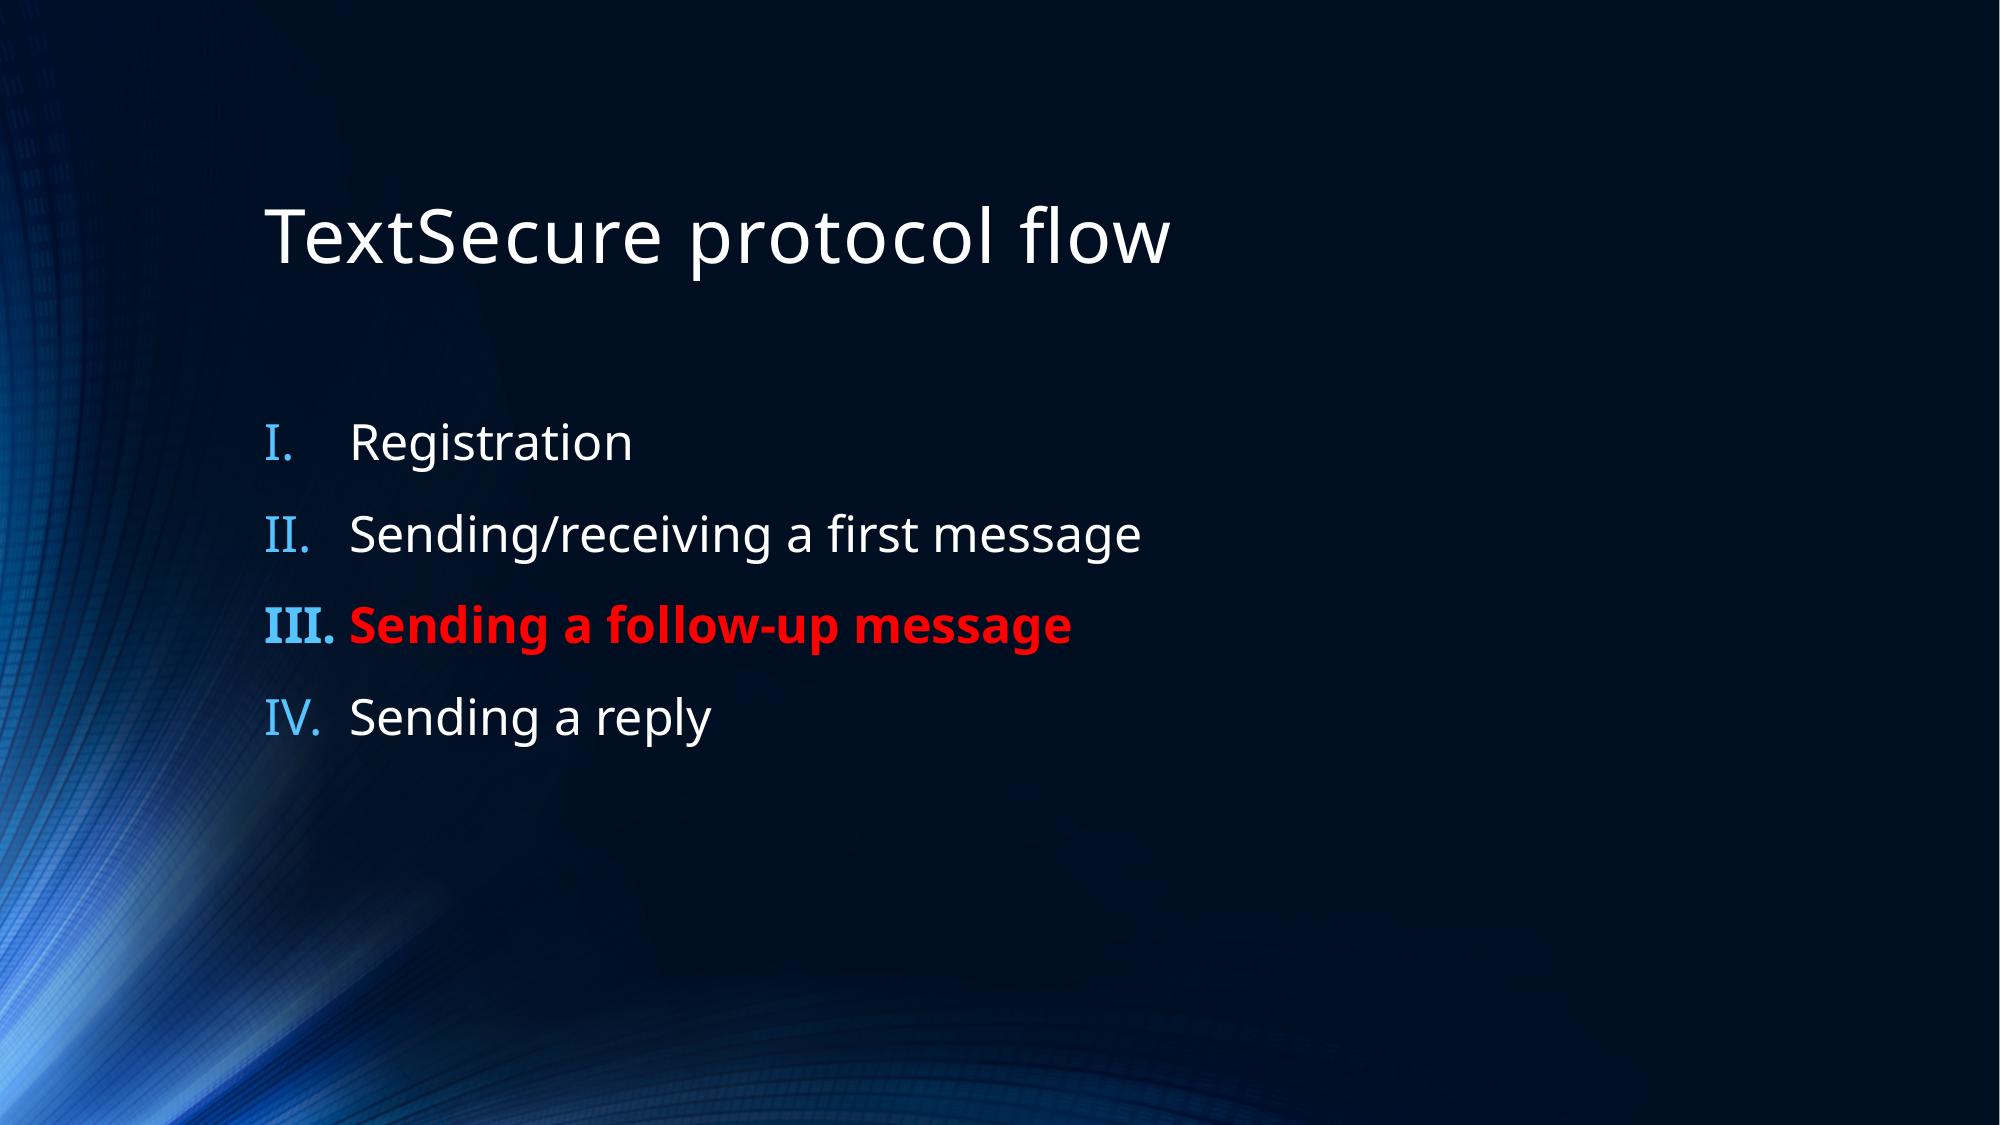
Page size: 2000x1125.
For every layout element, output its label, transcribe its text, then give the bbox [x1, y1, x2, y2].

list Registration Sending/receiving a first message Sending a follow-up message Sending a reply [249, 312, 1749, 1100]
title TextSecure protocol flow [249, 62, 1750, 288]
picture [0, 0, 2000, 1125]
